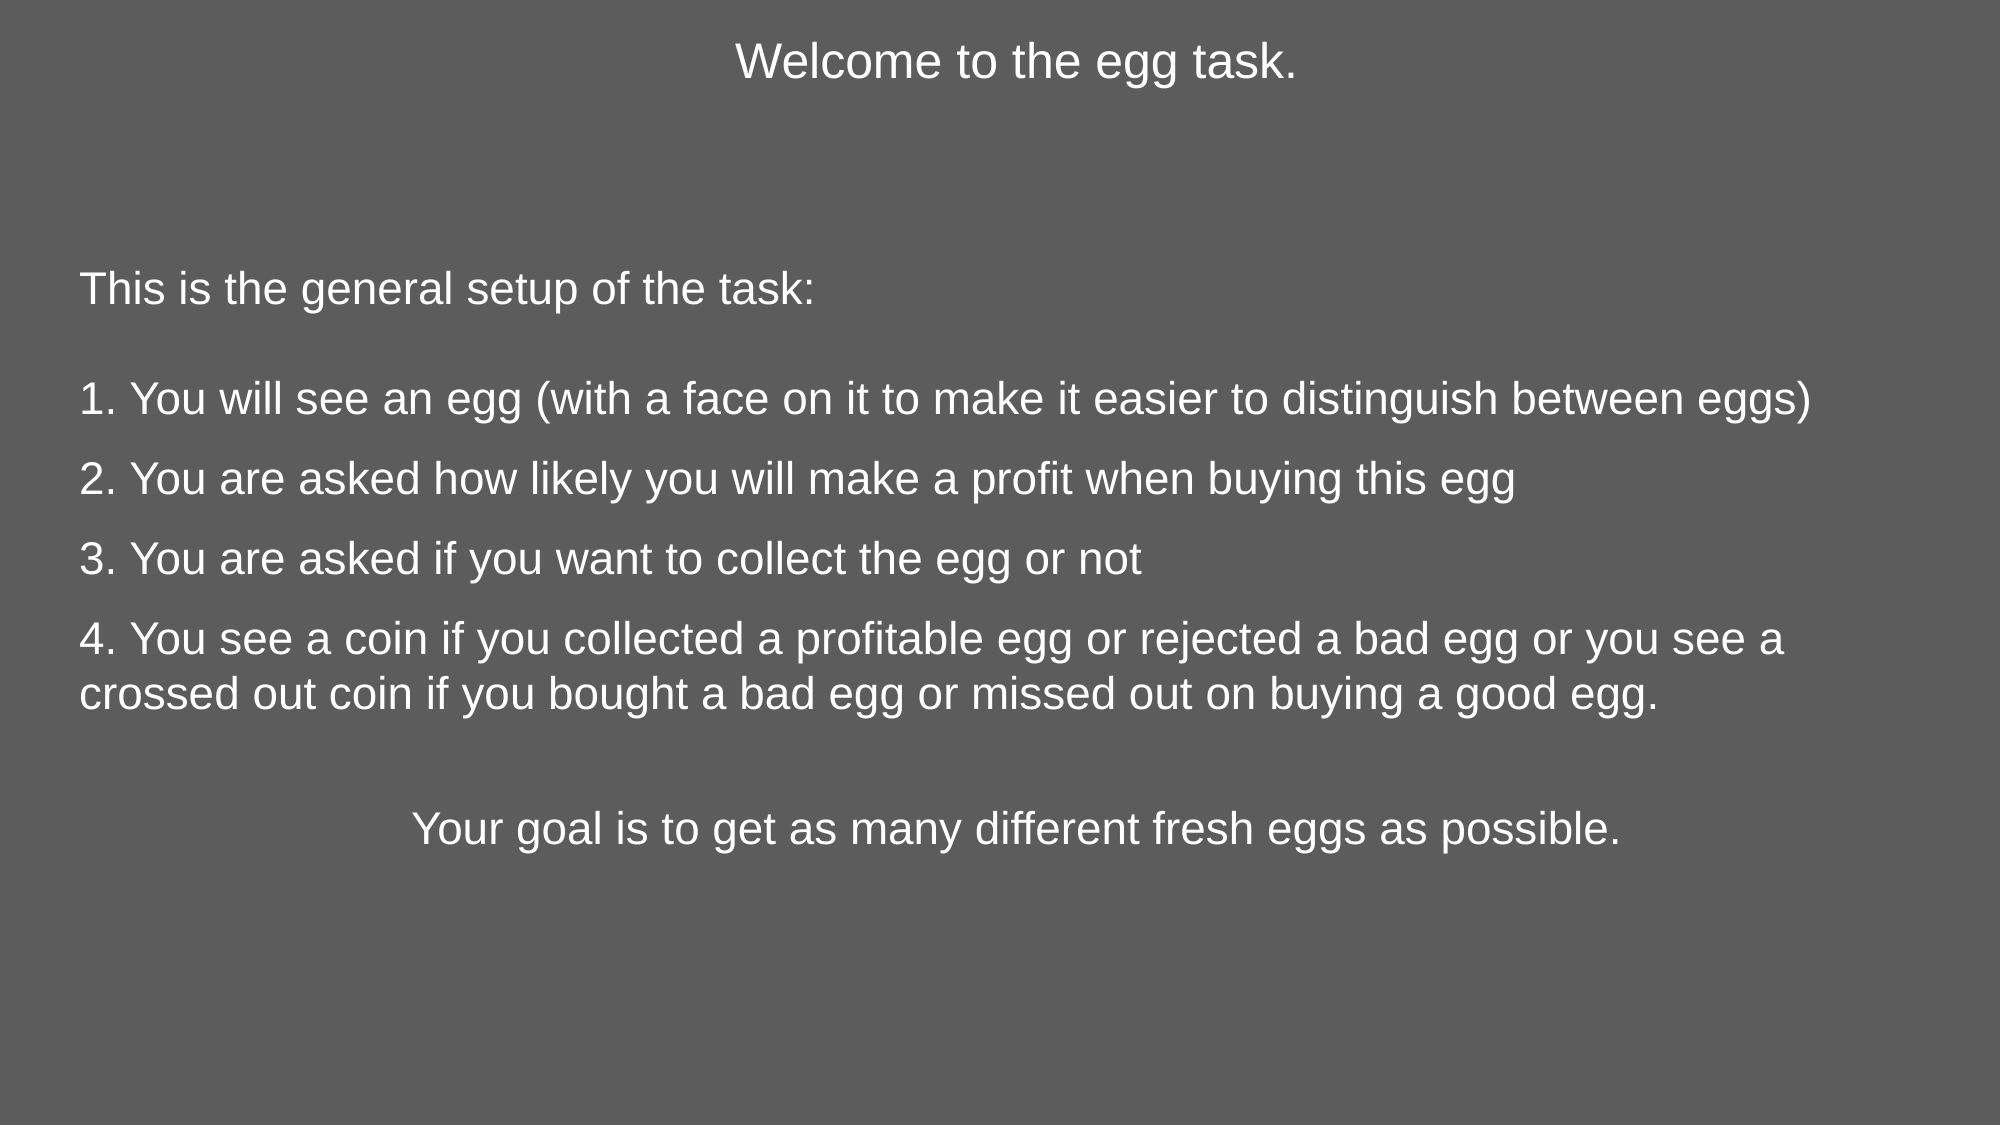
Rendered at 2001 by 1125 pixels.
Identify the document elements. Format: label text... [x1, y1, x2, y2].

text_box Welcome to the egg task. This is the general setup of the task: 1. You will see an egg (with a face on it to make it easier to distinguish between eggs) 2. You are asked how likely you will make a profit when buying this egg 3. You are asked if you want to collect the egg or not 4. You see a coin if you collected a profitable egg or rejected a bad egg or you see a crossed out coin if you bought a bad egg or missed out on buying a good egg. Your goal is to get as many different fresh eggs as possible. [64, 21, 1970, 861]
